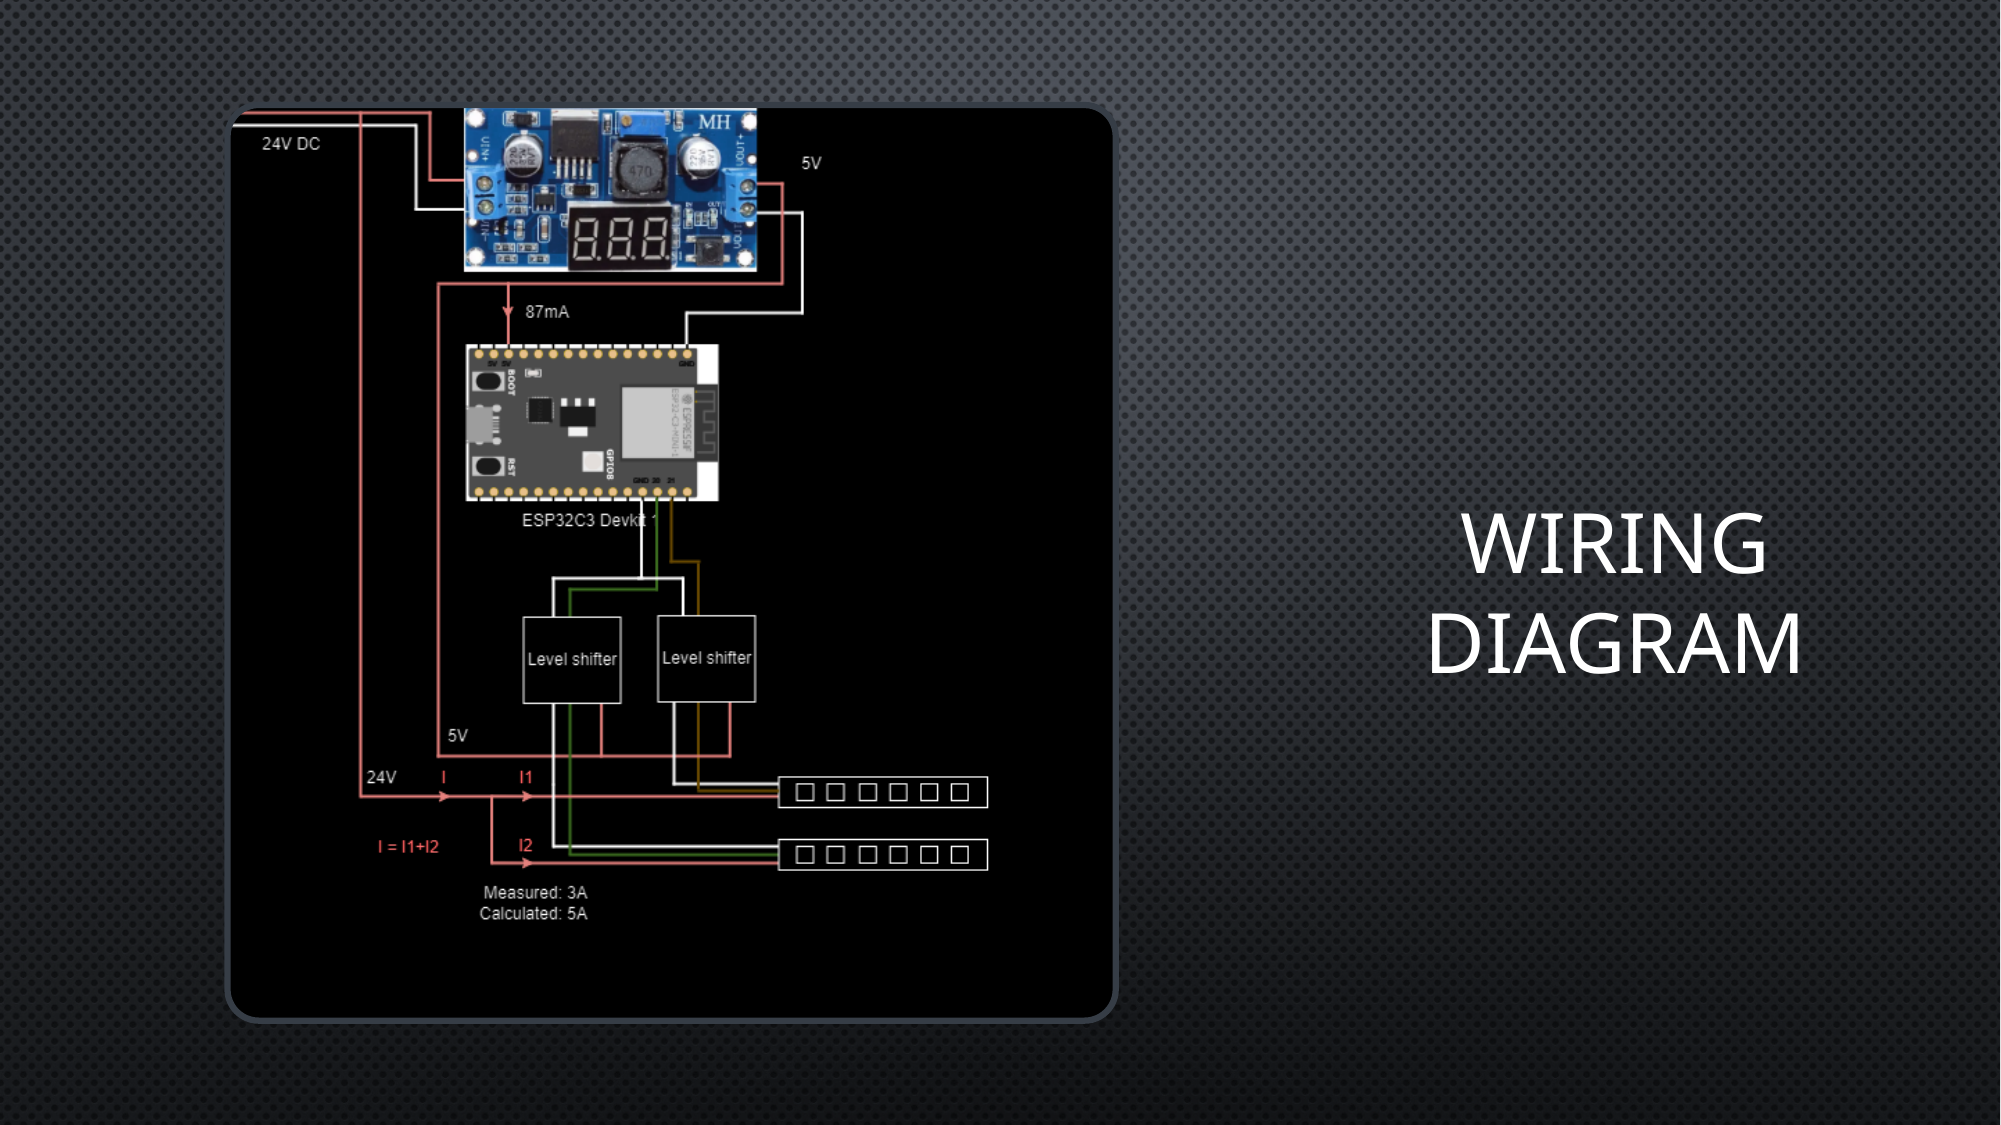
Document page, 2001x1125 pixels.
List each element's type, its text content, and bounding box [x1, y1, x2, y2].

picture [227, 104, 1116, 1021]
title Wiring diagram [1339, 99, 1892, 698]
